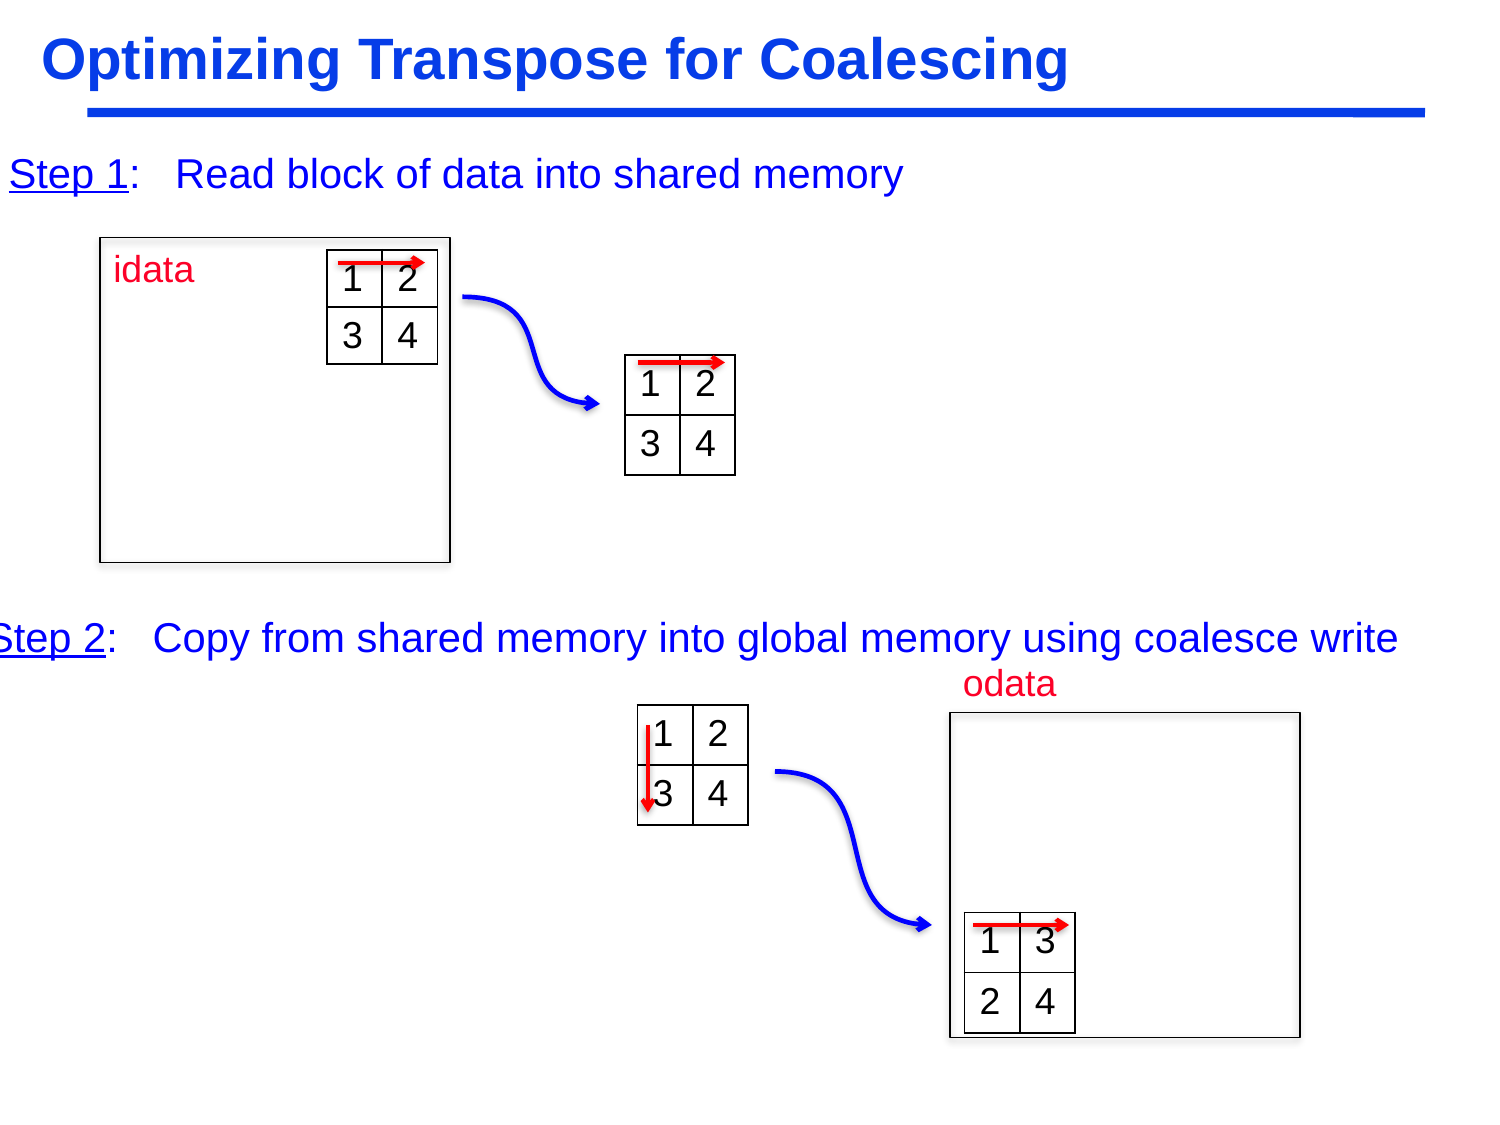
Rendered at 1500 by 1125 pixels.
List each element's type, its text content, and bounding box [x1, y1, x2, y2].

text_box Step 1: Read block of data into shared memory [0, 139, 919, 205]
table_header 2 [694, 706, 747, 764]
table_header 1 [638, 706, 692, 764]
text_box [774, 771, 933, 926]
table_cell 3 [638, 766, 692, 824]
text_box [949, 712, 1301, 1038]
table_cell 4 [694, 766, 747, 824]
table_cell 2 [965, 973, 1019, 1032]
title Optimizing Transpose for Coalescing [30, 25, 1382, 174]
text_box odata [948, 669, 1072, 711]
table_header 1 [626, 356, 679, 414]
table_cell 4 [1021, 973, 1074, 1032]
table_header 1 [965, 913, 1019, 972]
text_box Step 2: Copy from shared memory into global memory using coalesce write [0, 603, 1415, 669]
table_cell 3 [626, 416, 679, 474]
table_header 3 [1021, 913, 1074, 972]
table_cell 4 [681, 416, 734, 474]
text_box [99, 237, 451, 563]
table_header 2 [681, 356, 734, 414]
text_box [462, 296, 601, 405]
text_box idata [98, 237, 210, 298]
